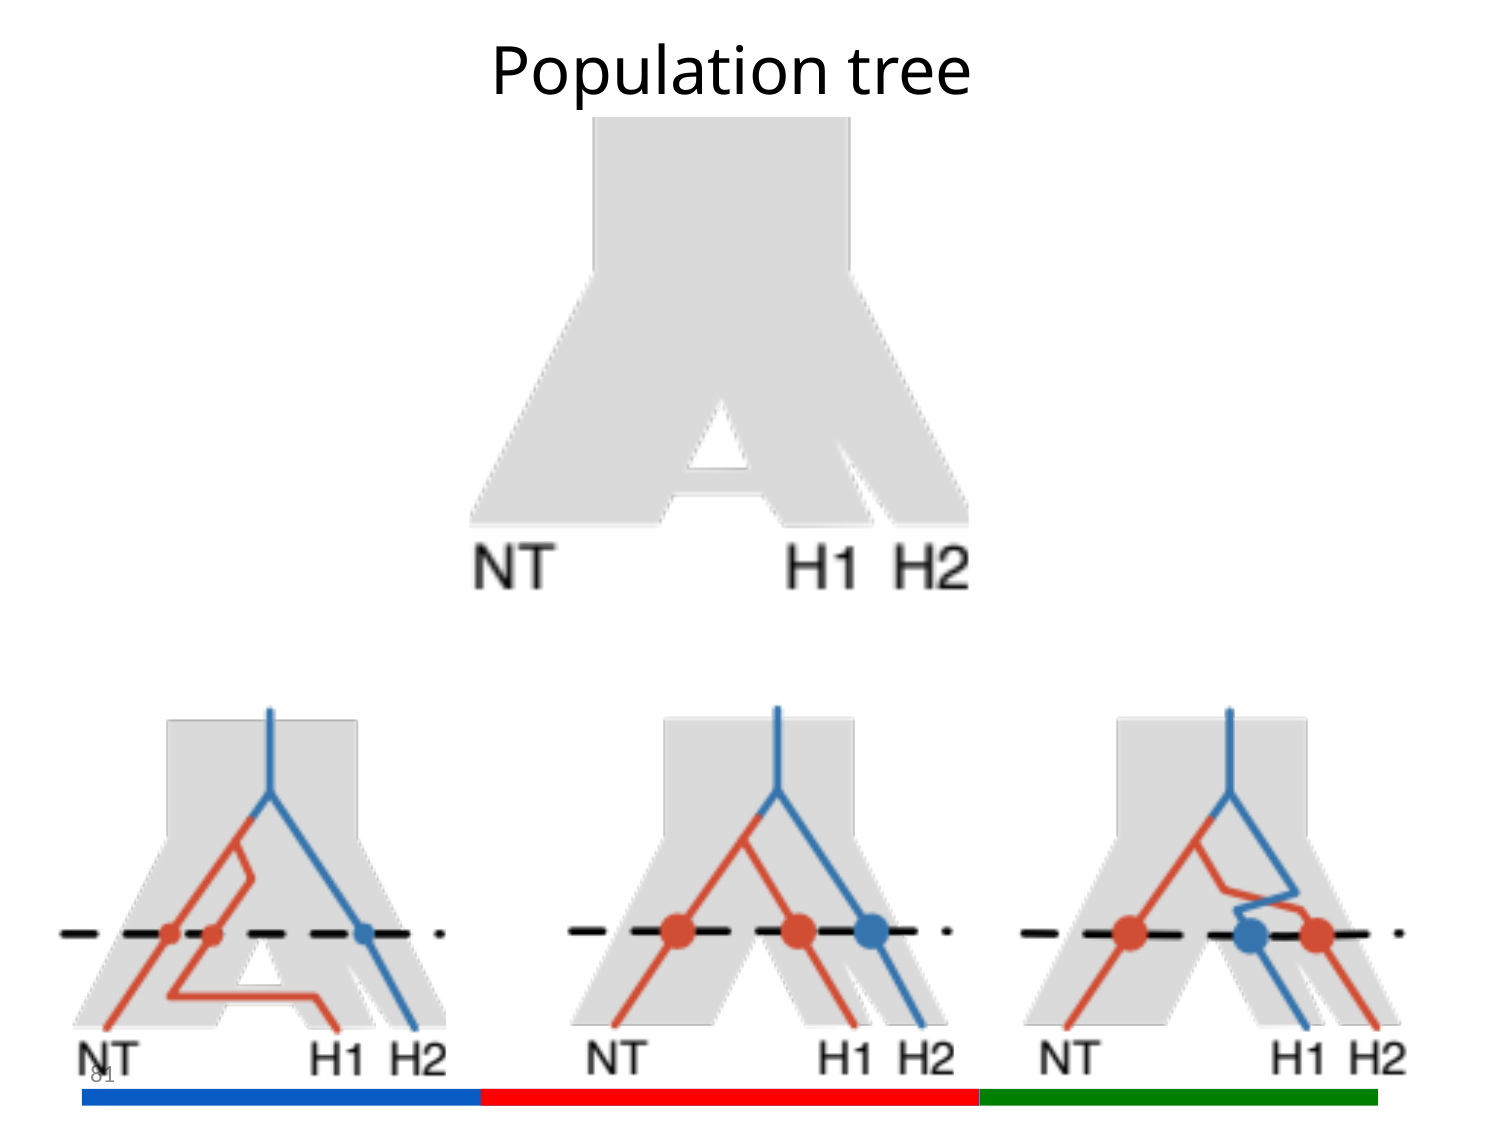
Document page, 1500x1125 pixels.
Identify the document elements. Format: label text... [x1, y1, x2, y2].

picture [1013, 698, 1408, 1081]
picture [560, 698, 955, 1081]
text_box Population tree [475, 20, 990, 115]
picture [51, 698, 447, 1083]
picture [468, 117, 969, 602]
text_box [81, 1088, 1379, 1106]
